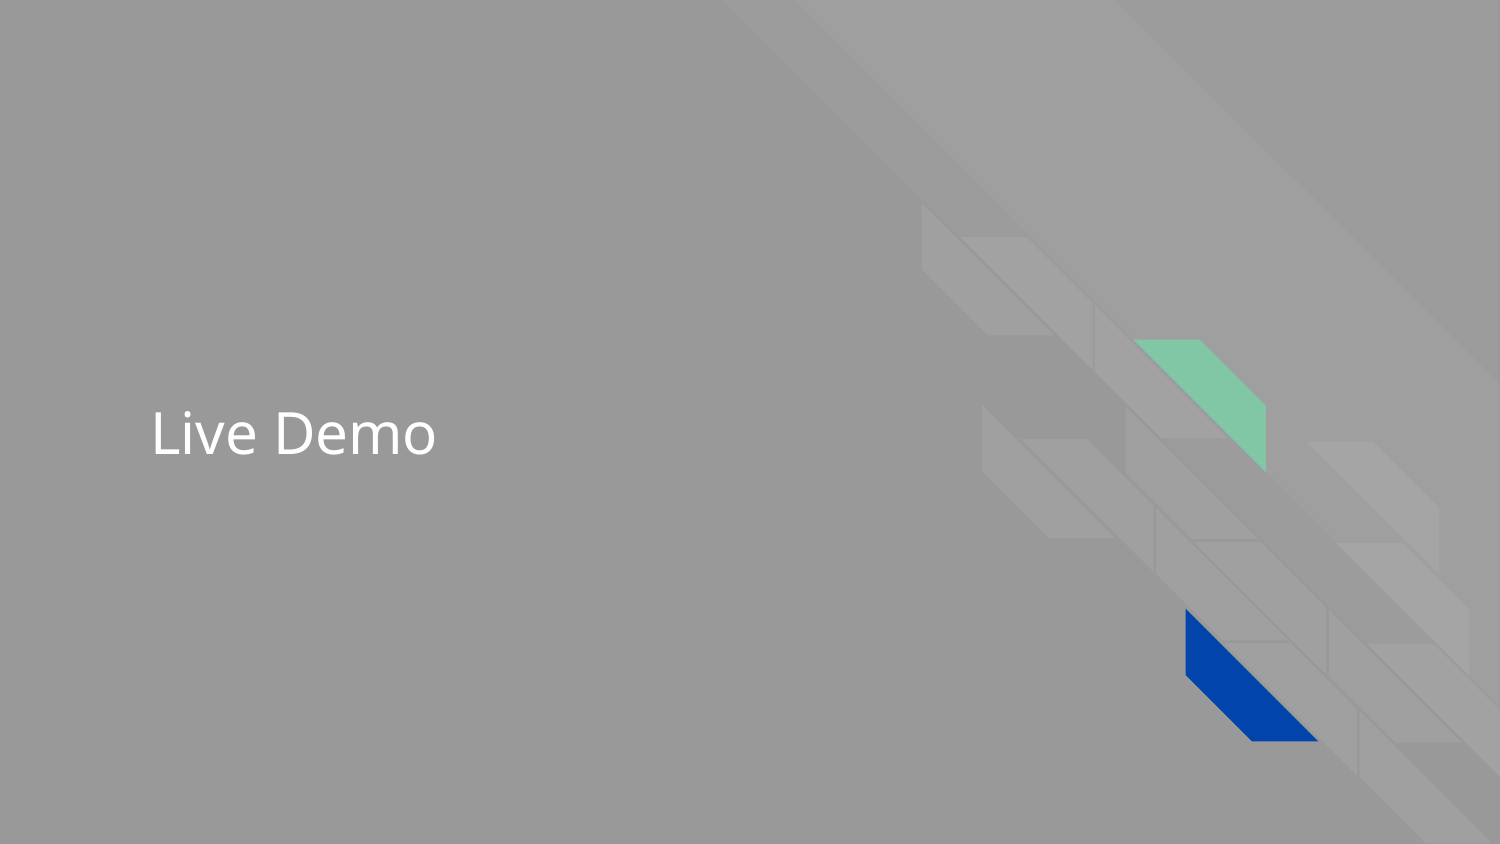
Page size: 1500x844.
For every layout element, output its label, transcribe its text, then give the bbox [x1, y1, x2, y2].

title Live Demo [135, 336, 888, 526]
